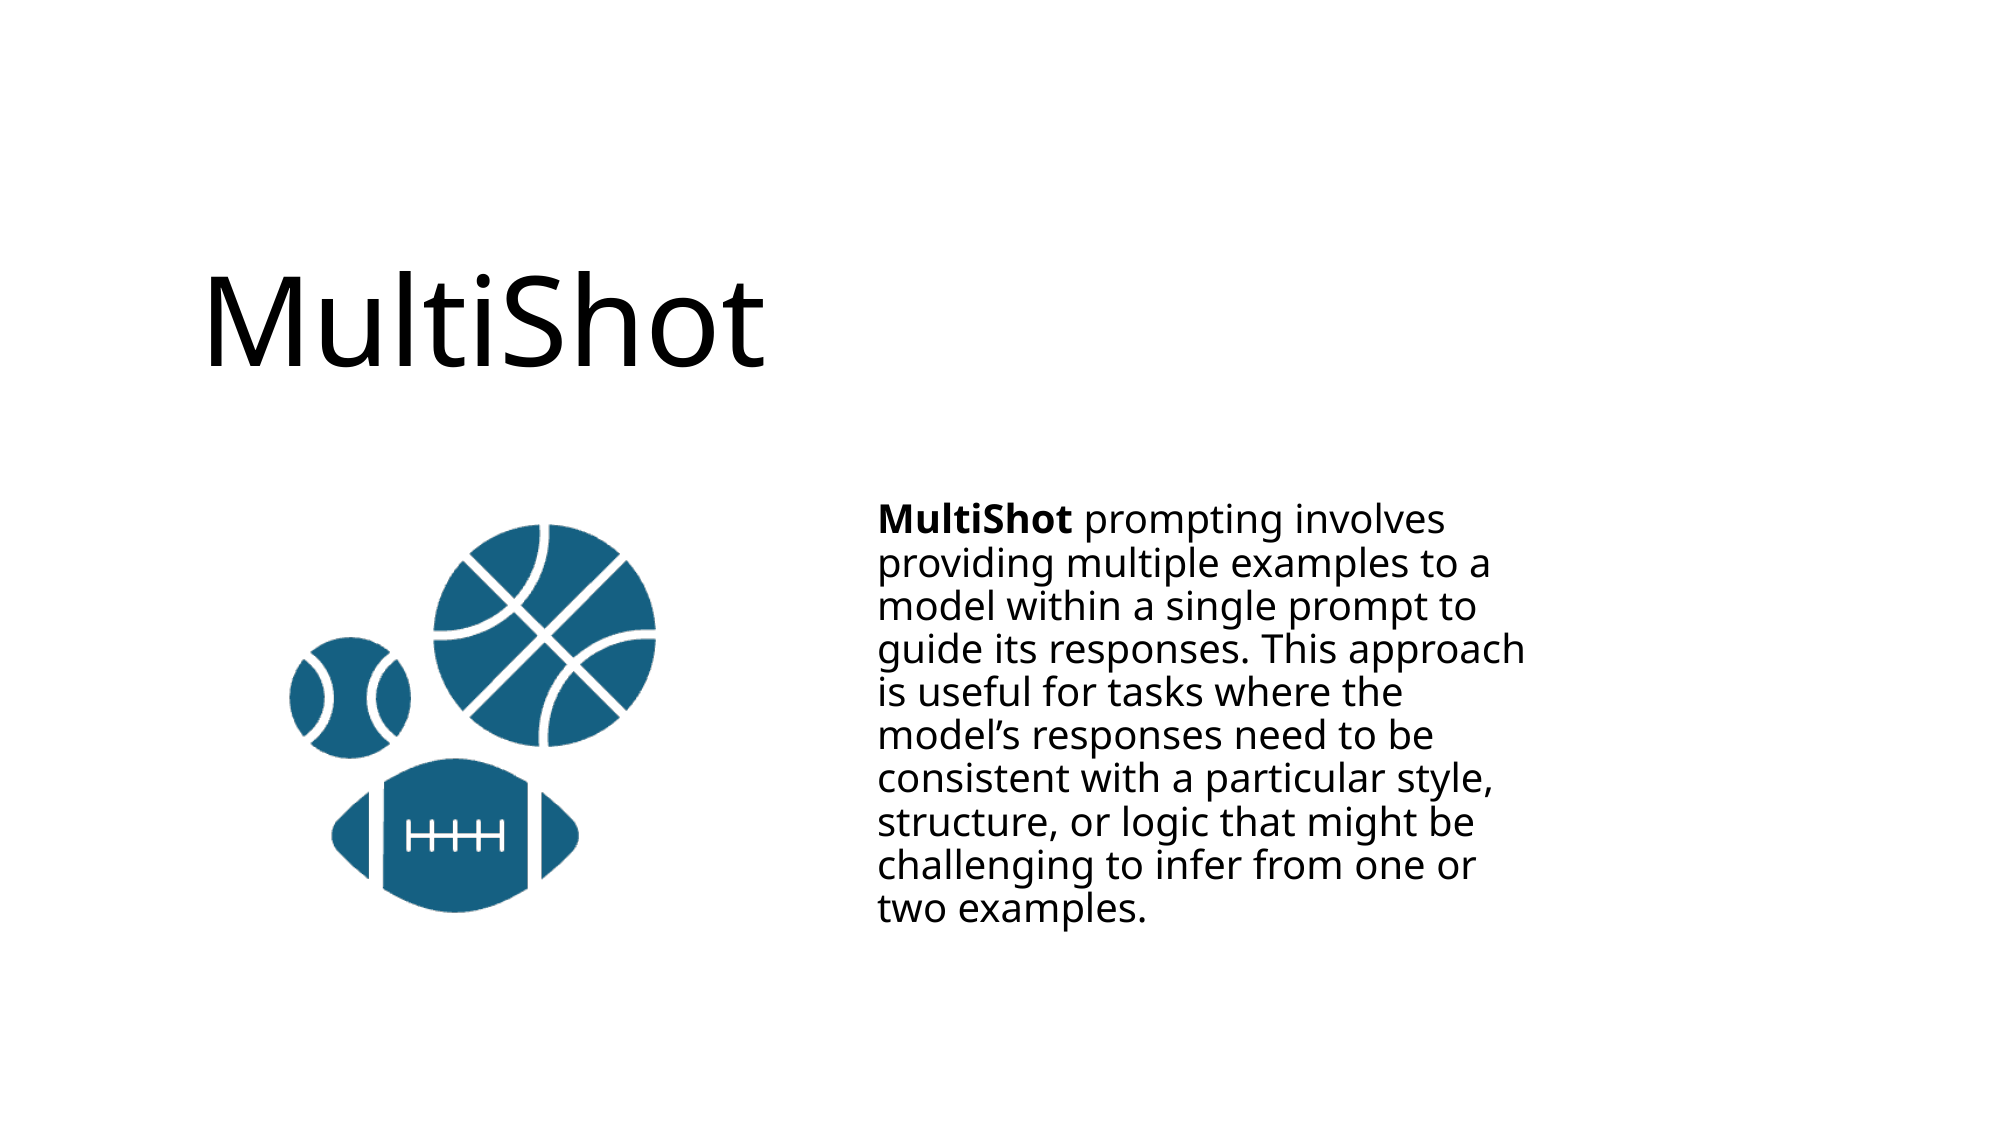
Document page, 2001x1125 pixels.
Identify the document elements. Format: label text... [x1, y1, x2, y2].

picture [249, 494, 699, 944]
list MultiShot prompting involves providing multiple examples to a model within a single prompt to guide its responses. This approach is useful for tasks where the model’s responses need to be consistent with a particular style, structure, or logic that might be challenging to infer from one or two examples. [862, 491, 1558, 940]
title MultiShot [184, 195, 1823, 457]
